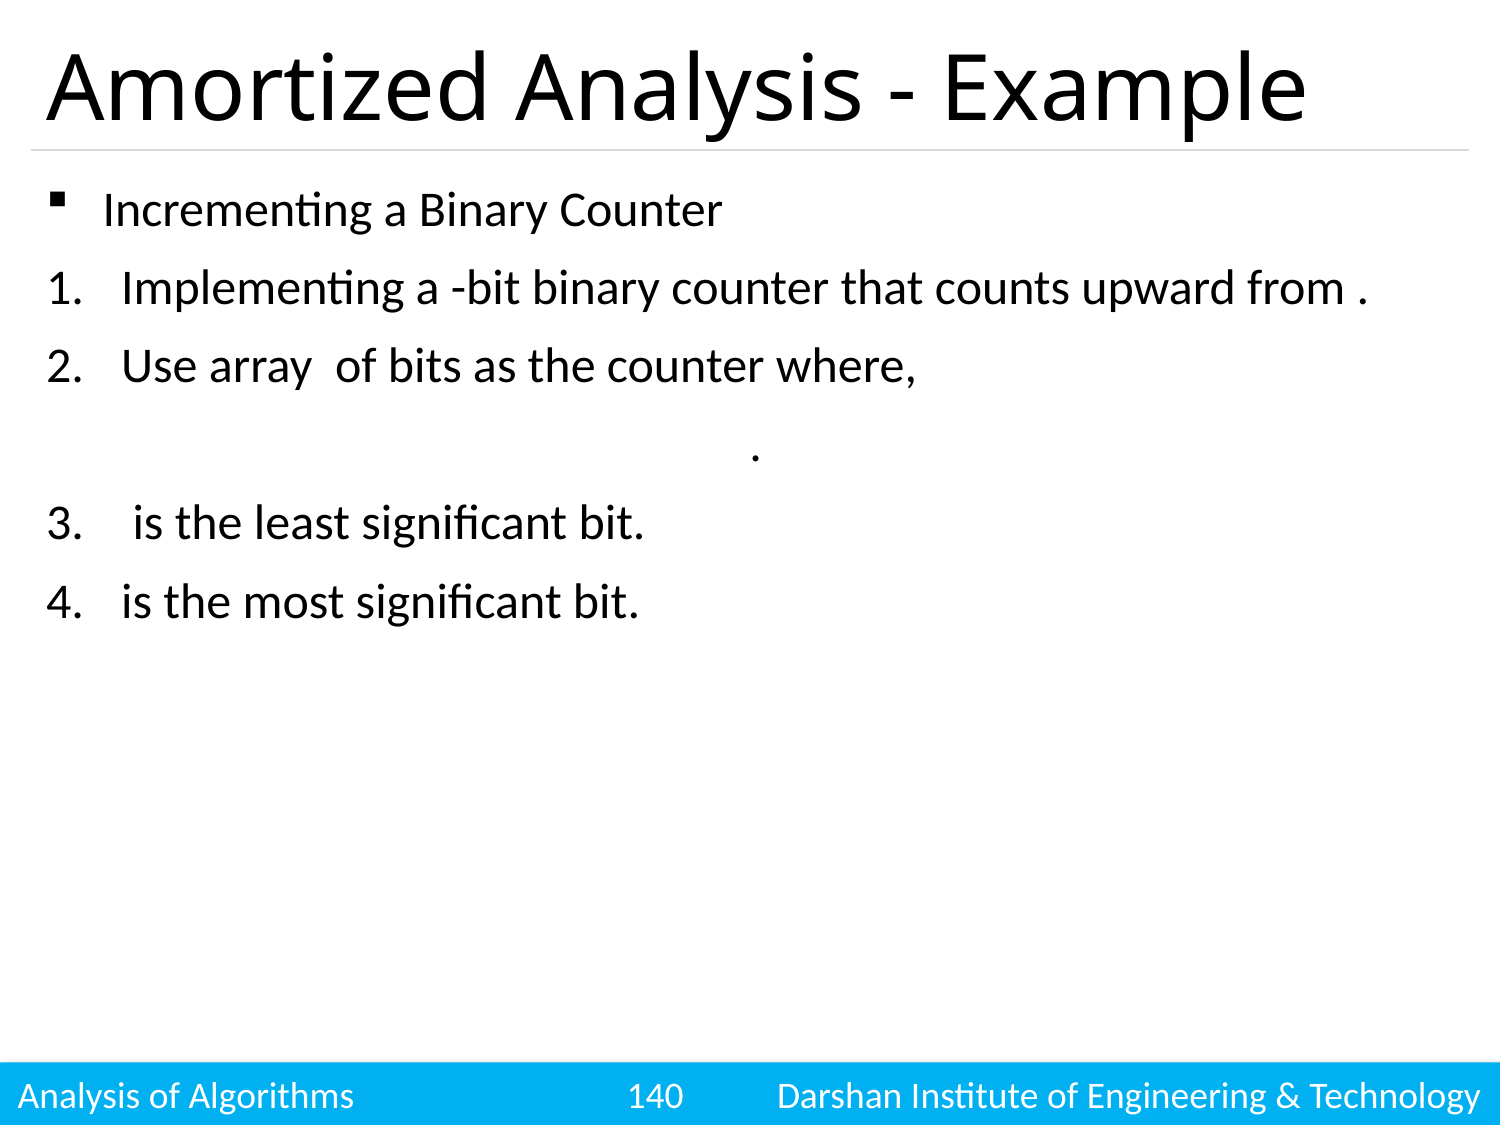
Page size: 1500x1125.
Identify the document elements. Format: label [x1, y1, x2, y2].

title [31, 17, 1469, 150]
